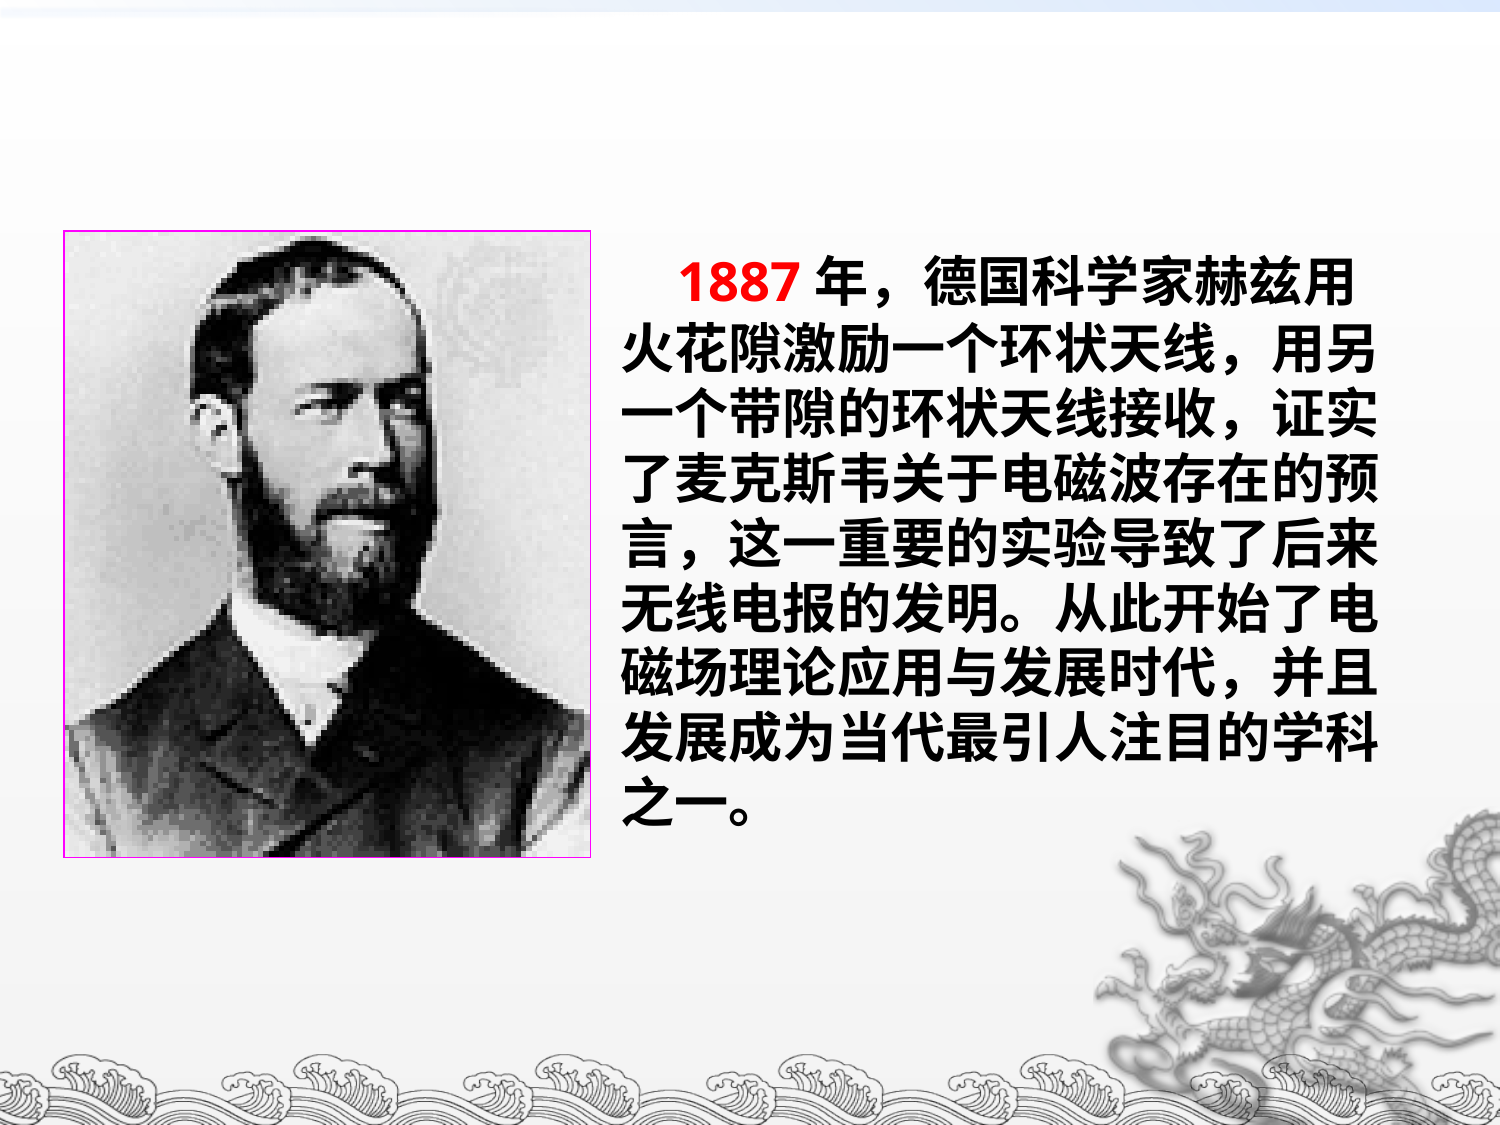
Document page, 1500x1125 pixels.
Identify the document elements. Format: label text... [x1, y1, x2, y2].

picture [64, 231, 591, 858]
text_box 1887年，德国科学家赫兹用火花隙激励一个环状天线，用另一个带隙的环状天线接收，证实了麦克斯韦关于电磁波存在的预言，这一重要的实验导致了后来无线电报的发明。从此开始了电磁场理论应用与发展时代，并且发展成为当代最引人注目的学科之一。 [549, 231, 1412, 941]
